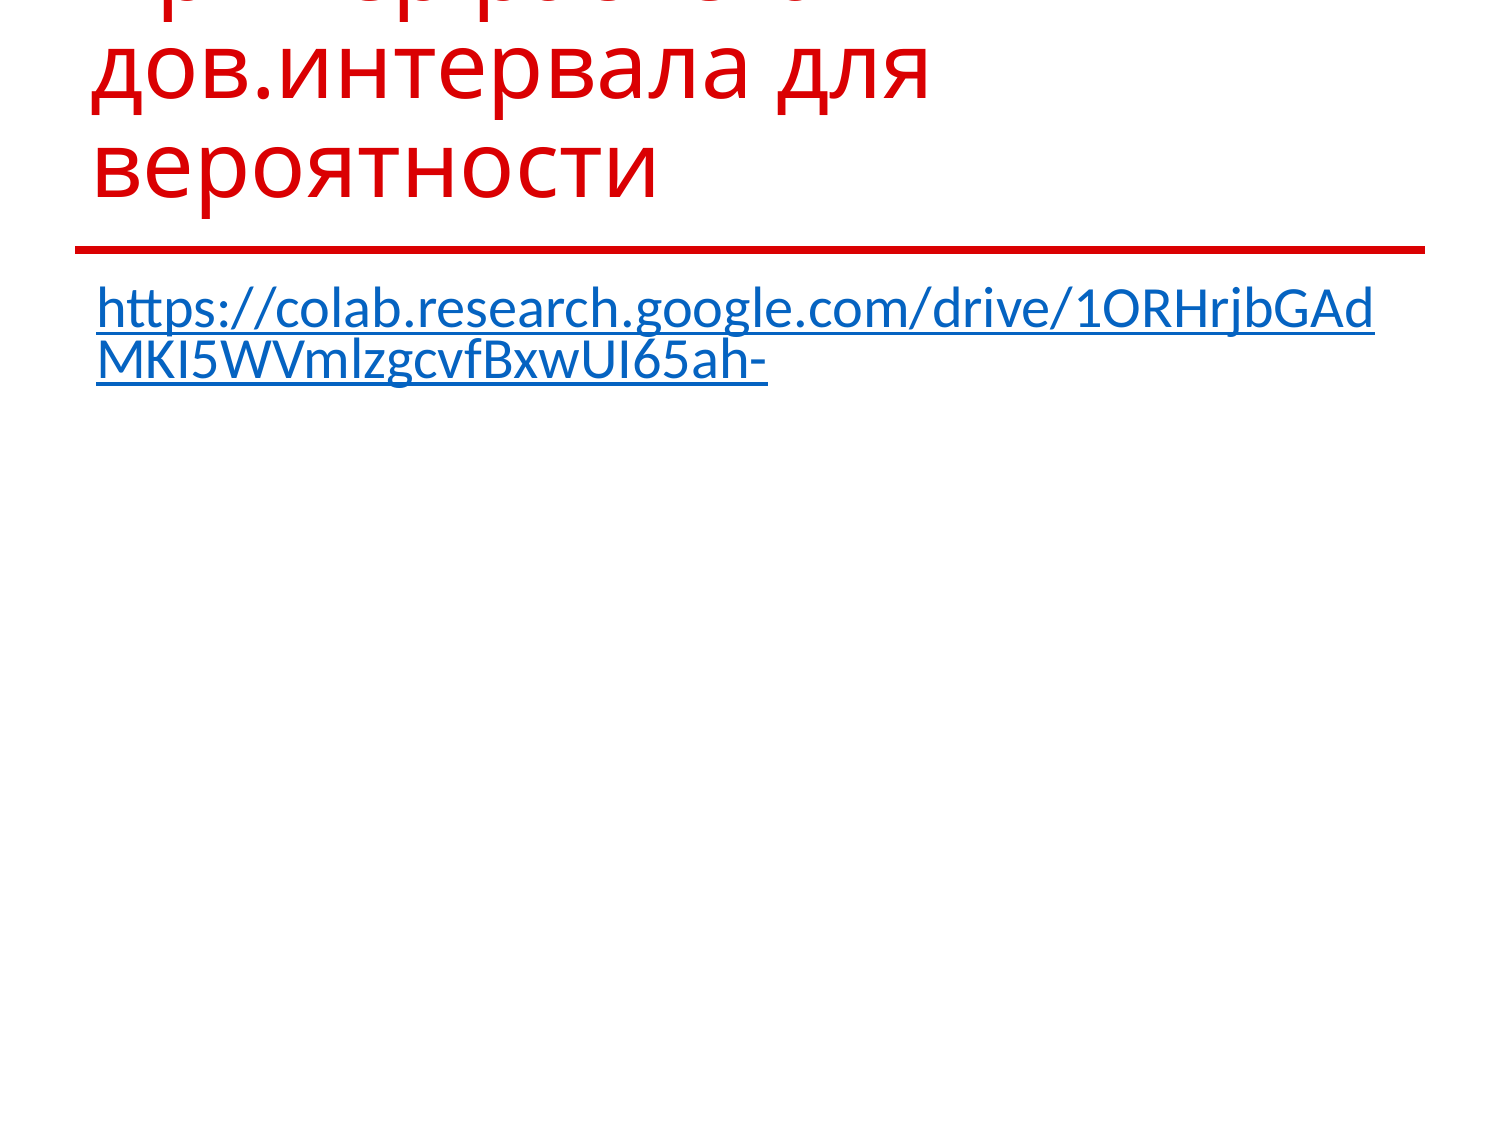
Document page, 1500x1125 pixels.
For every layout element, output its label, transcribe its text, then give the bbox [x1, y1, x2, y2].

list https://colab.research.google.com/drive/1ORHrjbGAdMKI5WVmlzgcvfBxwUI65ah- [75, 262, 1425, 1078]
title Пример расчета дов.интервала для вероятности [75, 45, 1425, 233]
